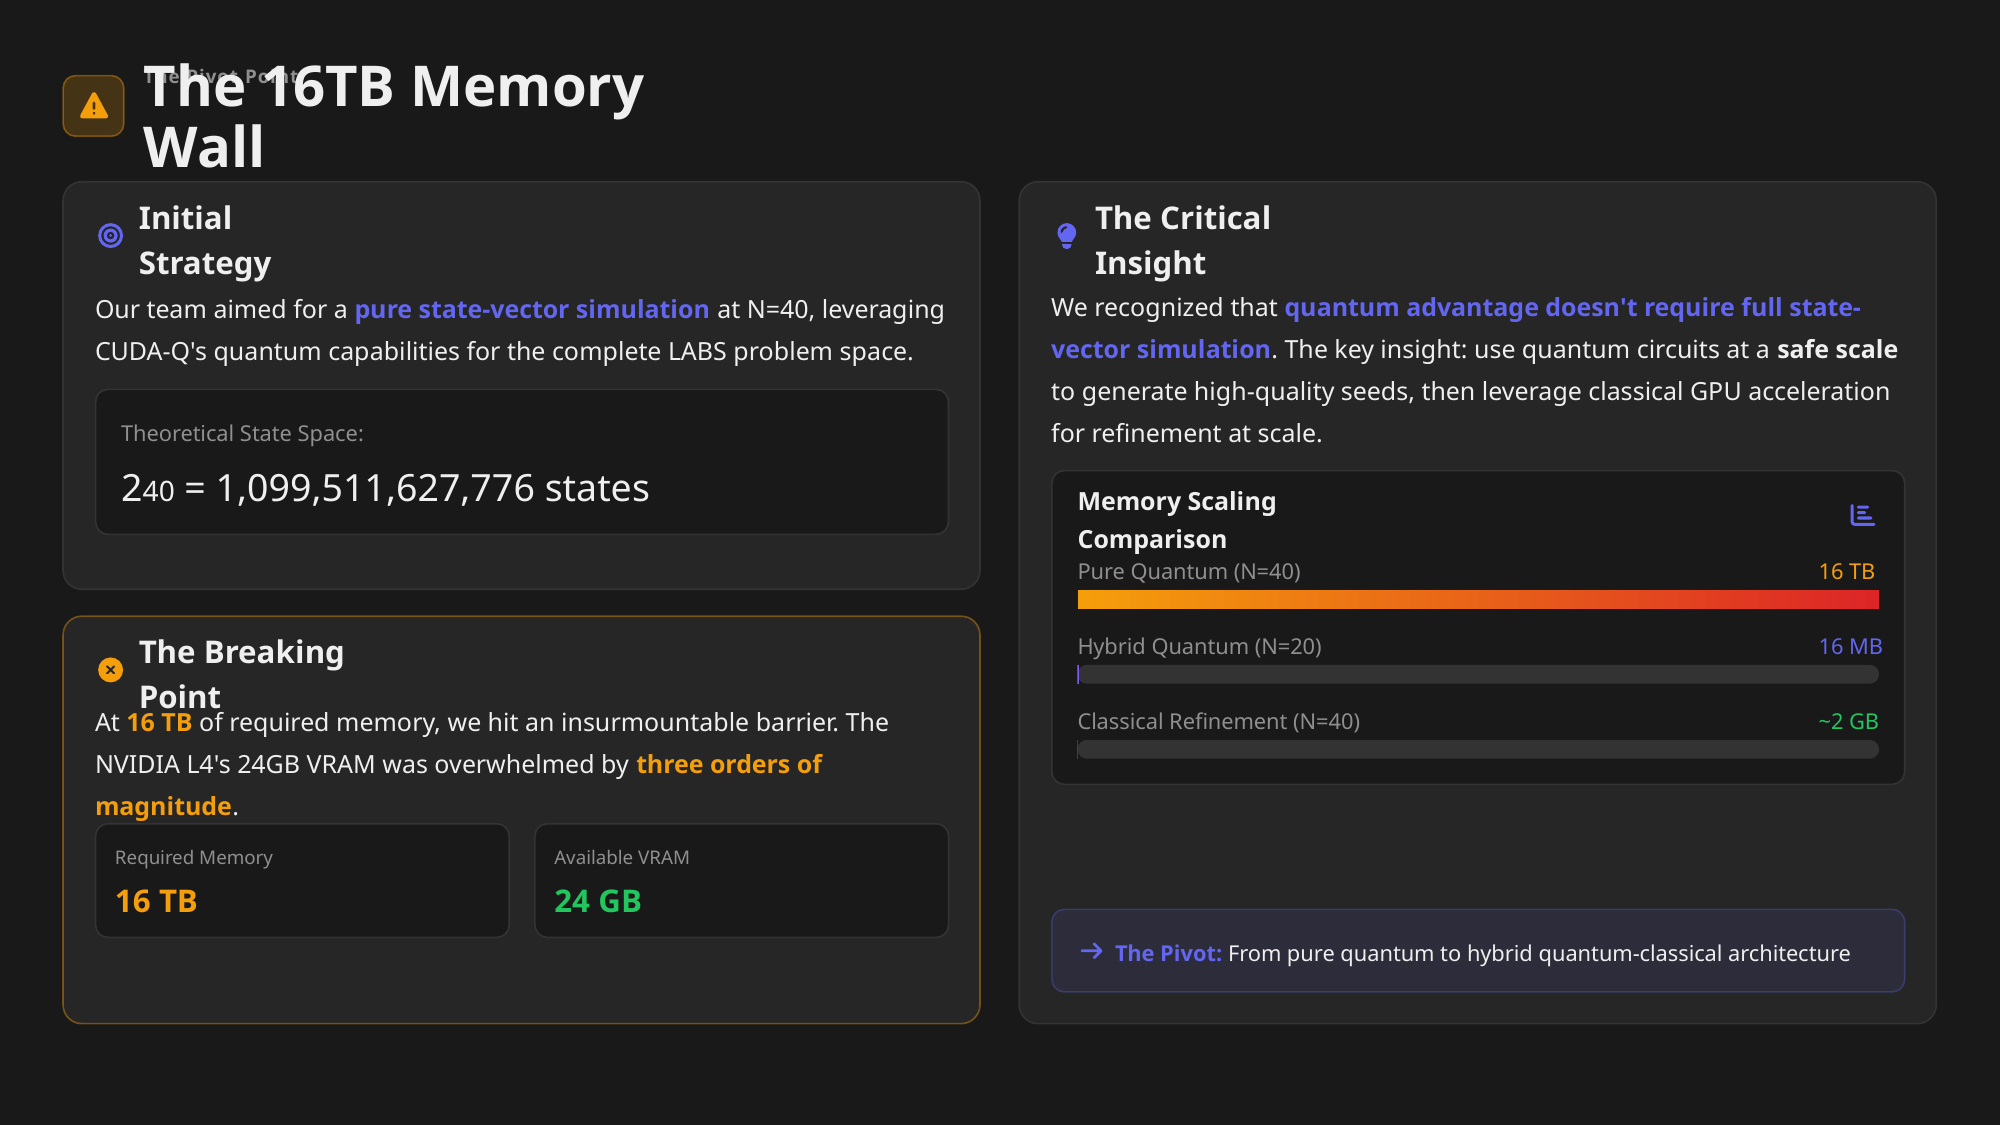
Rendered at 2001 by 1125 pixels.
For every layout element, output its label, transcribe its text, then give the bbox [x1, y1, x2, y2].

text_box [95, 823, 510, 938]
text_box [1051, 470, 1905, 785]
text_box [1850, 504, 1876, 526]
text_box [1079, 664, 1880, 684]
text_box The Pivot Point [143, 62, 725, 87]
text_box [1077, 589, 1880, 609]
text_box [1051, 909, 1905, 992]
text_box ~2 GB [1818, 702, 1889, 734]
text_box Initial Strategy [138, 213, 353, 258]
text_box [95, 389, 949, 535]
text_box [1080, 942, 1103, 959]
text_box [98, 223, 124, 249]
text_box [1062, 244, 1072, 249]
text_box [1078, 739, 1880, 759]
text_box Hybrid Quantum (N=20) [1077, 627, 1323, 659]
text_box [63, 616, 980, 1024]
text_box Classical Refinement (N=40) [1077, 702, 1367, 734]
text_box [1019, 181, 1937, 1024]
text_box Memory Scaling Comparison [1077, 496, 1408, 534]
text_box [534, 823, 949, 938]
text_box Available VRAM [554, 843, 939, 869]
text_box [98, 657, 124, 683]
text_box Required Memory [114, 843, 500, 869]
text_box Theoretical State Space: [121, 414, 934, 447]
text_box At 16 TB of required memory, we hit an insurmountable barrier. The NVIDIA L4's 24GB VRAM was overwhelmed by three orders of magnitude. [94, 716, 961, 799]
text_box [1057, 223, 1077, 242]
text_box Our team aimed for a pure state-vector simulation at N=40, leveraging CUDA-Q's quantum capabilities for the complete LABS problem space. [94, 282, 961, 364]
text_box Pure Quantum (N=40) [1077, 552, 1303, 584]
text_box 16 TB [1818, 552, 1889, 584]
text_box [80, 92, 108, 119]
text_box The 16TB Memory Wall [143, 87, 744, 150]
text_box 240 = 1,099,511,627,776 states [121, 458, 942, 509]
text_box The Pivot: From pure quantum to hybrid quantum-classical architecture [1115, 934, 1890, 967]
text_box The Critical Insight [1094, 213, 1367, 258]
text_box We recognized that quantum advantage doesn't require full state-vector simulation. The key insight: use quantum circuits at a safe scale to generate high-quality seeds, then leverage classical GPU acceleration for refinement at scale. [1051, 282, 1917, 445]
text_box 16 TB [114, 874, 506, 919]
text_box [63, 181, 980, 590]
text_box The Breaking Point [138, 648, 413, 692]
text_box [63, 75, 124, 137]
text_box 16 MB [1818, 627, 1889, 659]
text_box 24 GB [554, 874, 945, 919]
